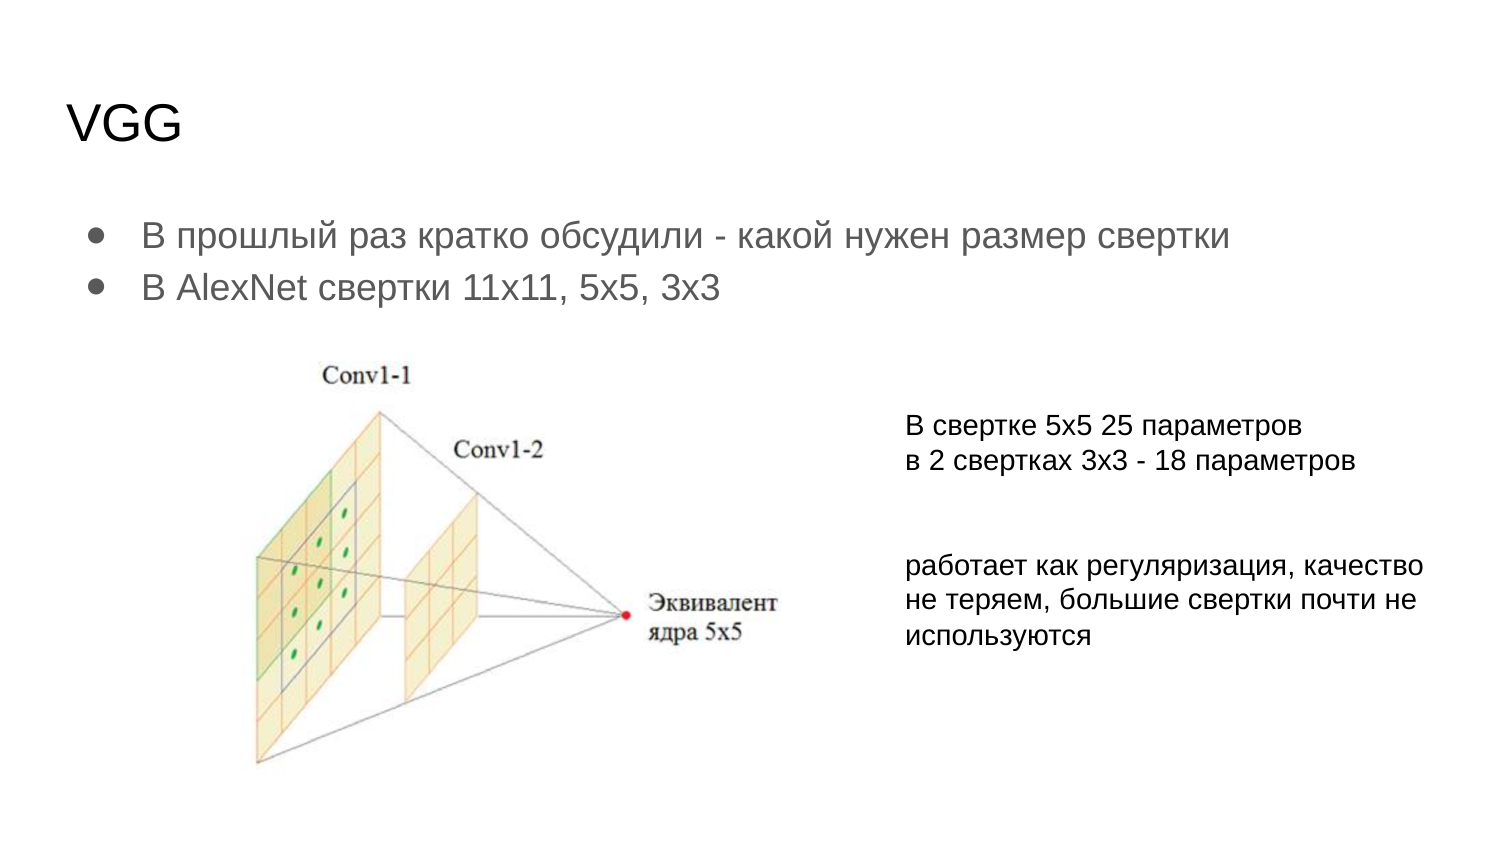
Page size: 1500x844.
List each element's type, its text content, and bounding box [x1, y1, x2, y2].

text_box В свертке 5x5 25 параметров в 2 свертках 3x3 - 18 параметров работает как регуляризация, качество не теряем, большие свертки почти не используются [890, 391, 1500, 666]
picture [183, 342, 863, 793]
title VGG [51, 72, 1449, 167]
list В прошлый раз кратко обсудили - какой нужен размер свертки В AlexNet свертки 11x11, 5x5, 3x3 [51, 189, 1449, 750]
